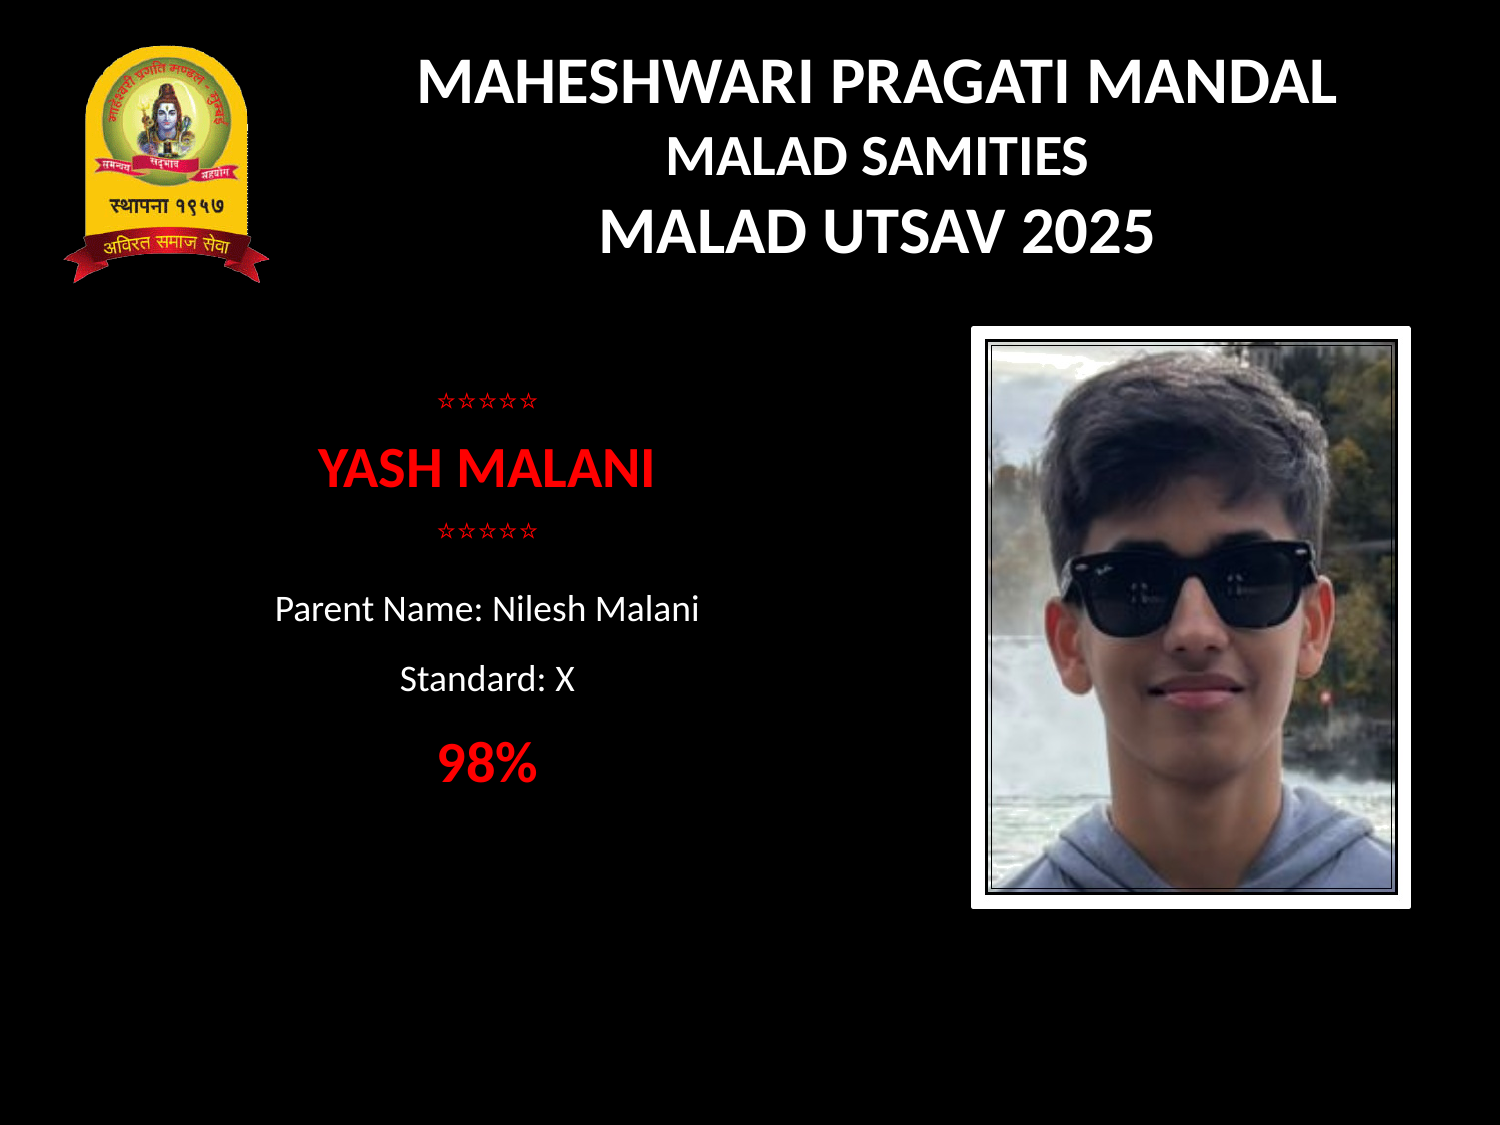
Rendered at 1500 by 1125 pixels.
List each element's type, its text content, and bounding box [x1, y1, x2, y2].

text_box MAHESHWARI PRAGATI MANDAL MALAD SAMITIES MALAD UTSAV 2025 [401, 29, 1354, 275]
text_box ⭐⭐⭐⭐⭐ YASH MALANI ⭐⭐⭐⭐⭐ Parent Name: Nilesh Malani Standard: X 98% [74, 374, 900, 802]
picture [974, 329, 1408, 907]
picture [29, 29, 297, 301]
